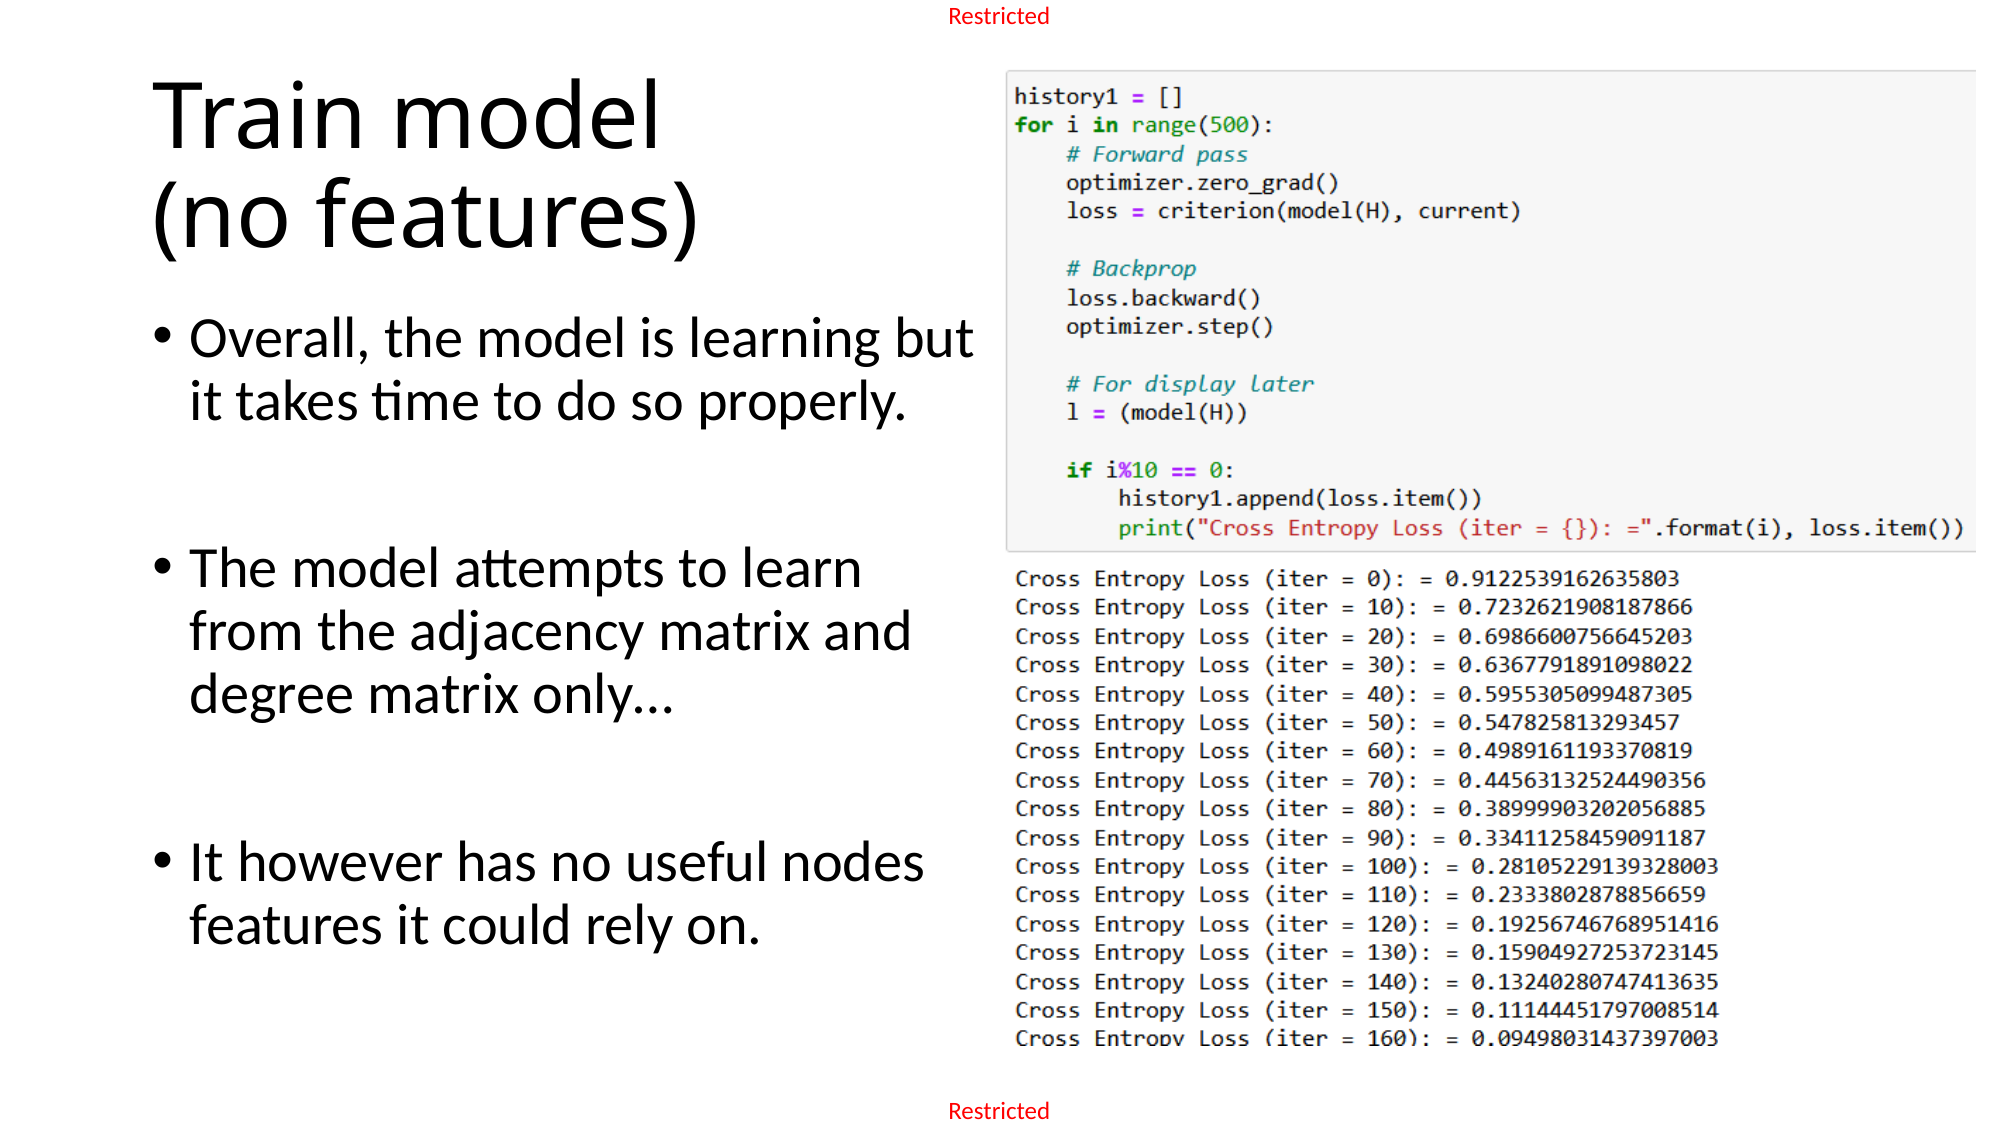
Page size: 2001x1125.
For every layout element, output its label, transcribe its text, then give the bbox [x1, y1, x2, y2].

picture [999, 59, 1976, 1046]
title Train model (no features) [137, 59, 999, 278]
list Overall, the model is learning but it takes time to do so properly. The model attempts to learn from the adjacency matrix and degree matrix only… It however has no useful nodes features it could rely on. [137, 299, 1000, 1125]
